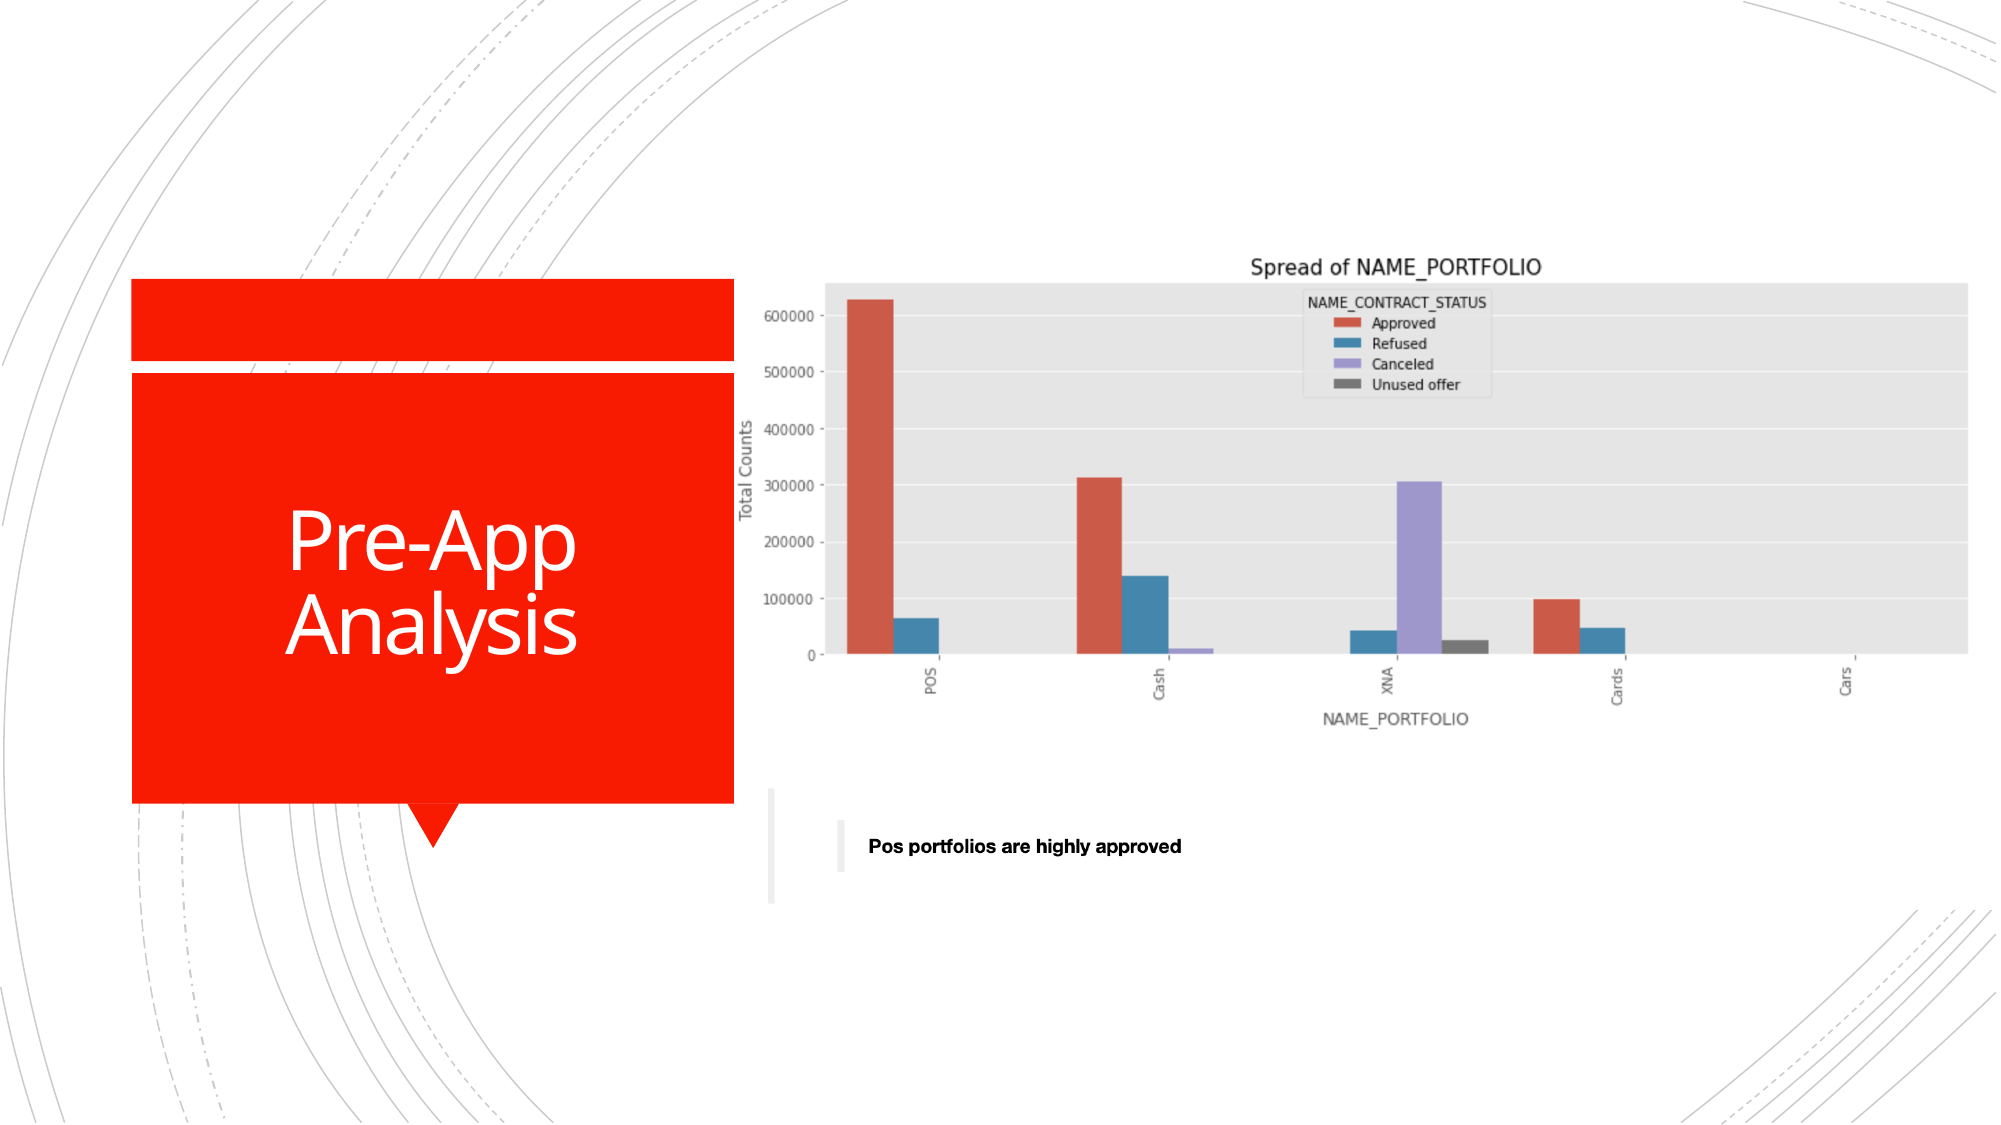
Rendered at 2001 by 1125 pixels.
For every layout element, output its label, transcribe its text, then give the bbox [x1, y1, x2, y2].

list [735, 247, 1998, 910]
title Pre-App Analysis [145, 385, 720, 789]
